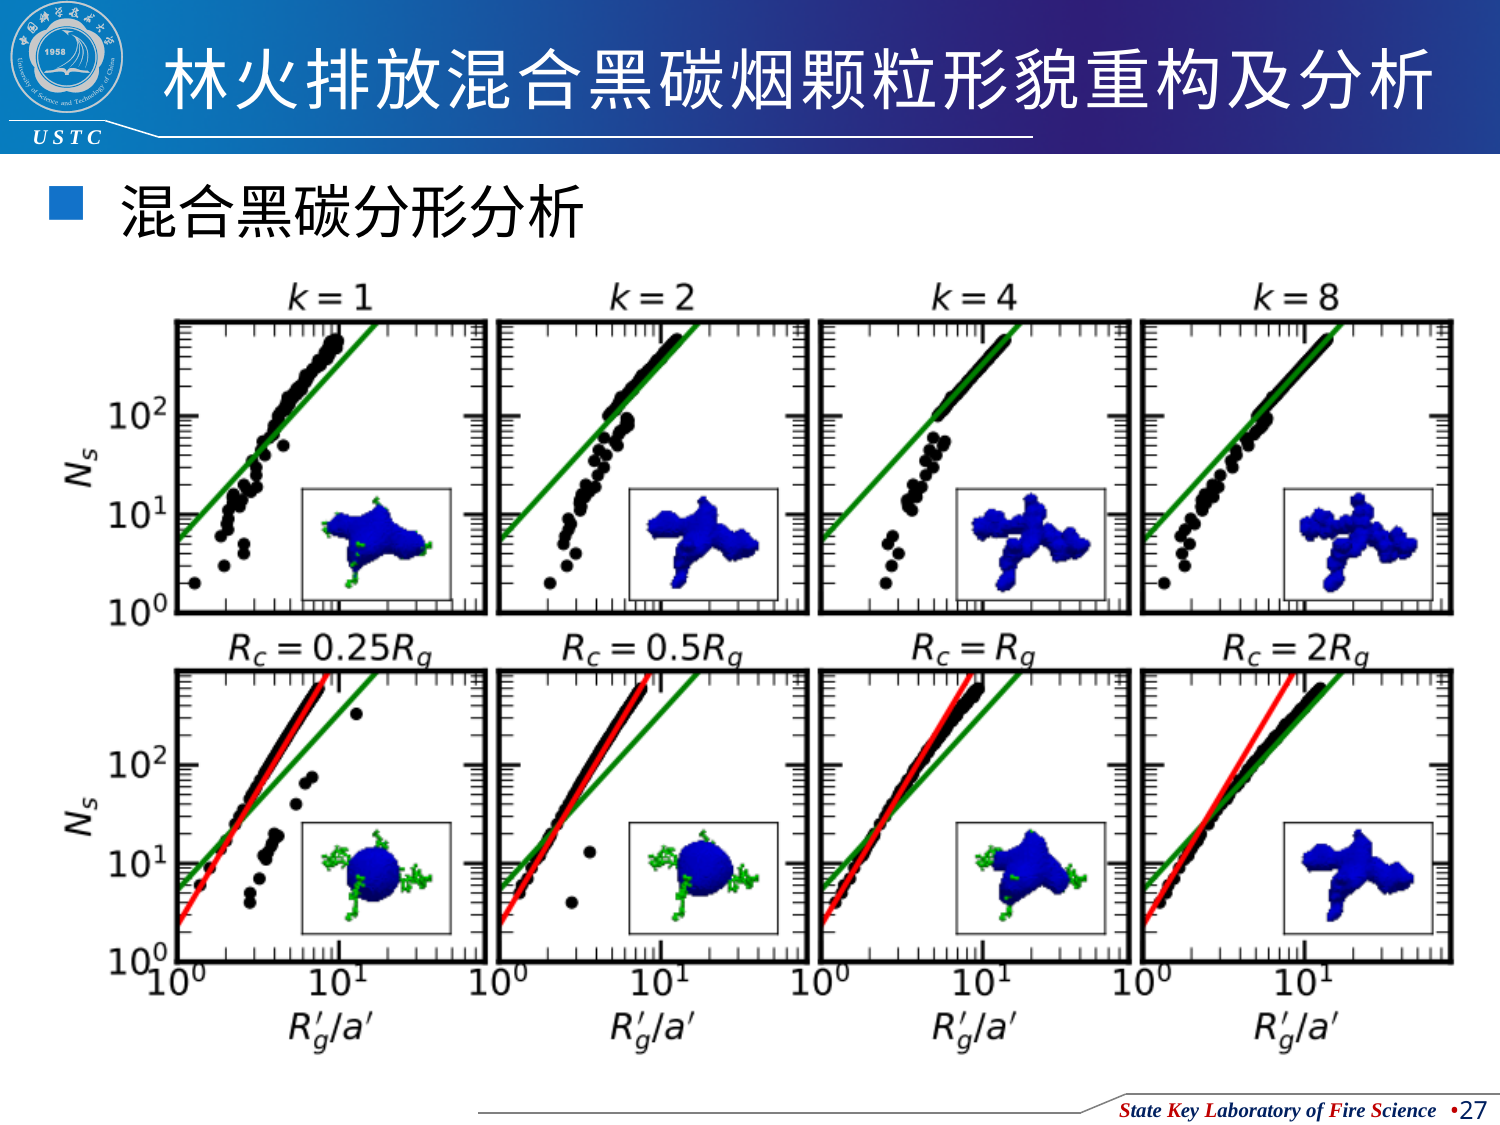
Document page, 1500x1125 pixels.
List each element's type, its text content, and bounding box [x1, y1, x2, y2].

picture [40, 266, 1473, 1066]
picture [0, 0, 1500, 154]
list 混合黑碳分形分析 [29, 160, 1410, 1047]
title 林火排放混合黑碳烟颗粒形貌重构及分析 [147, 30, 1500, 127]
